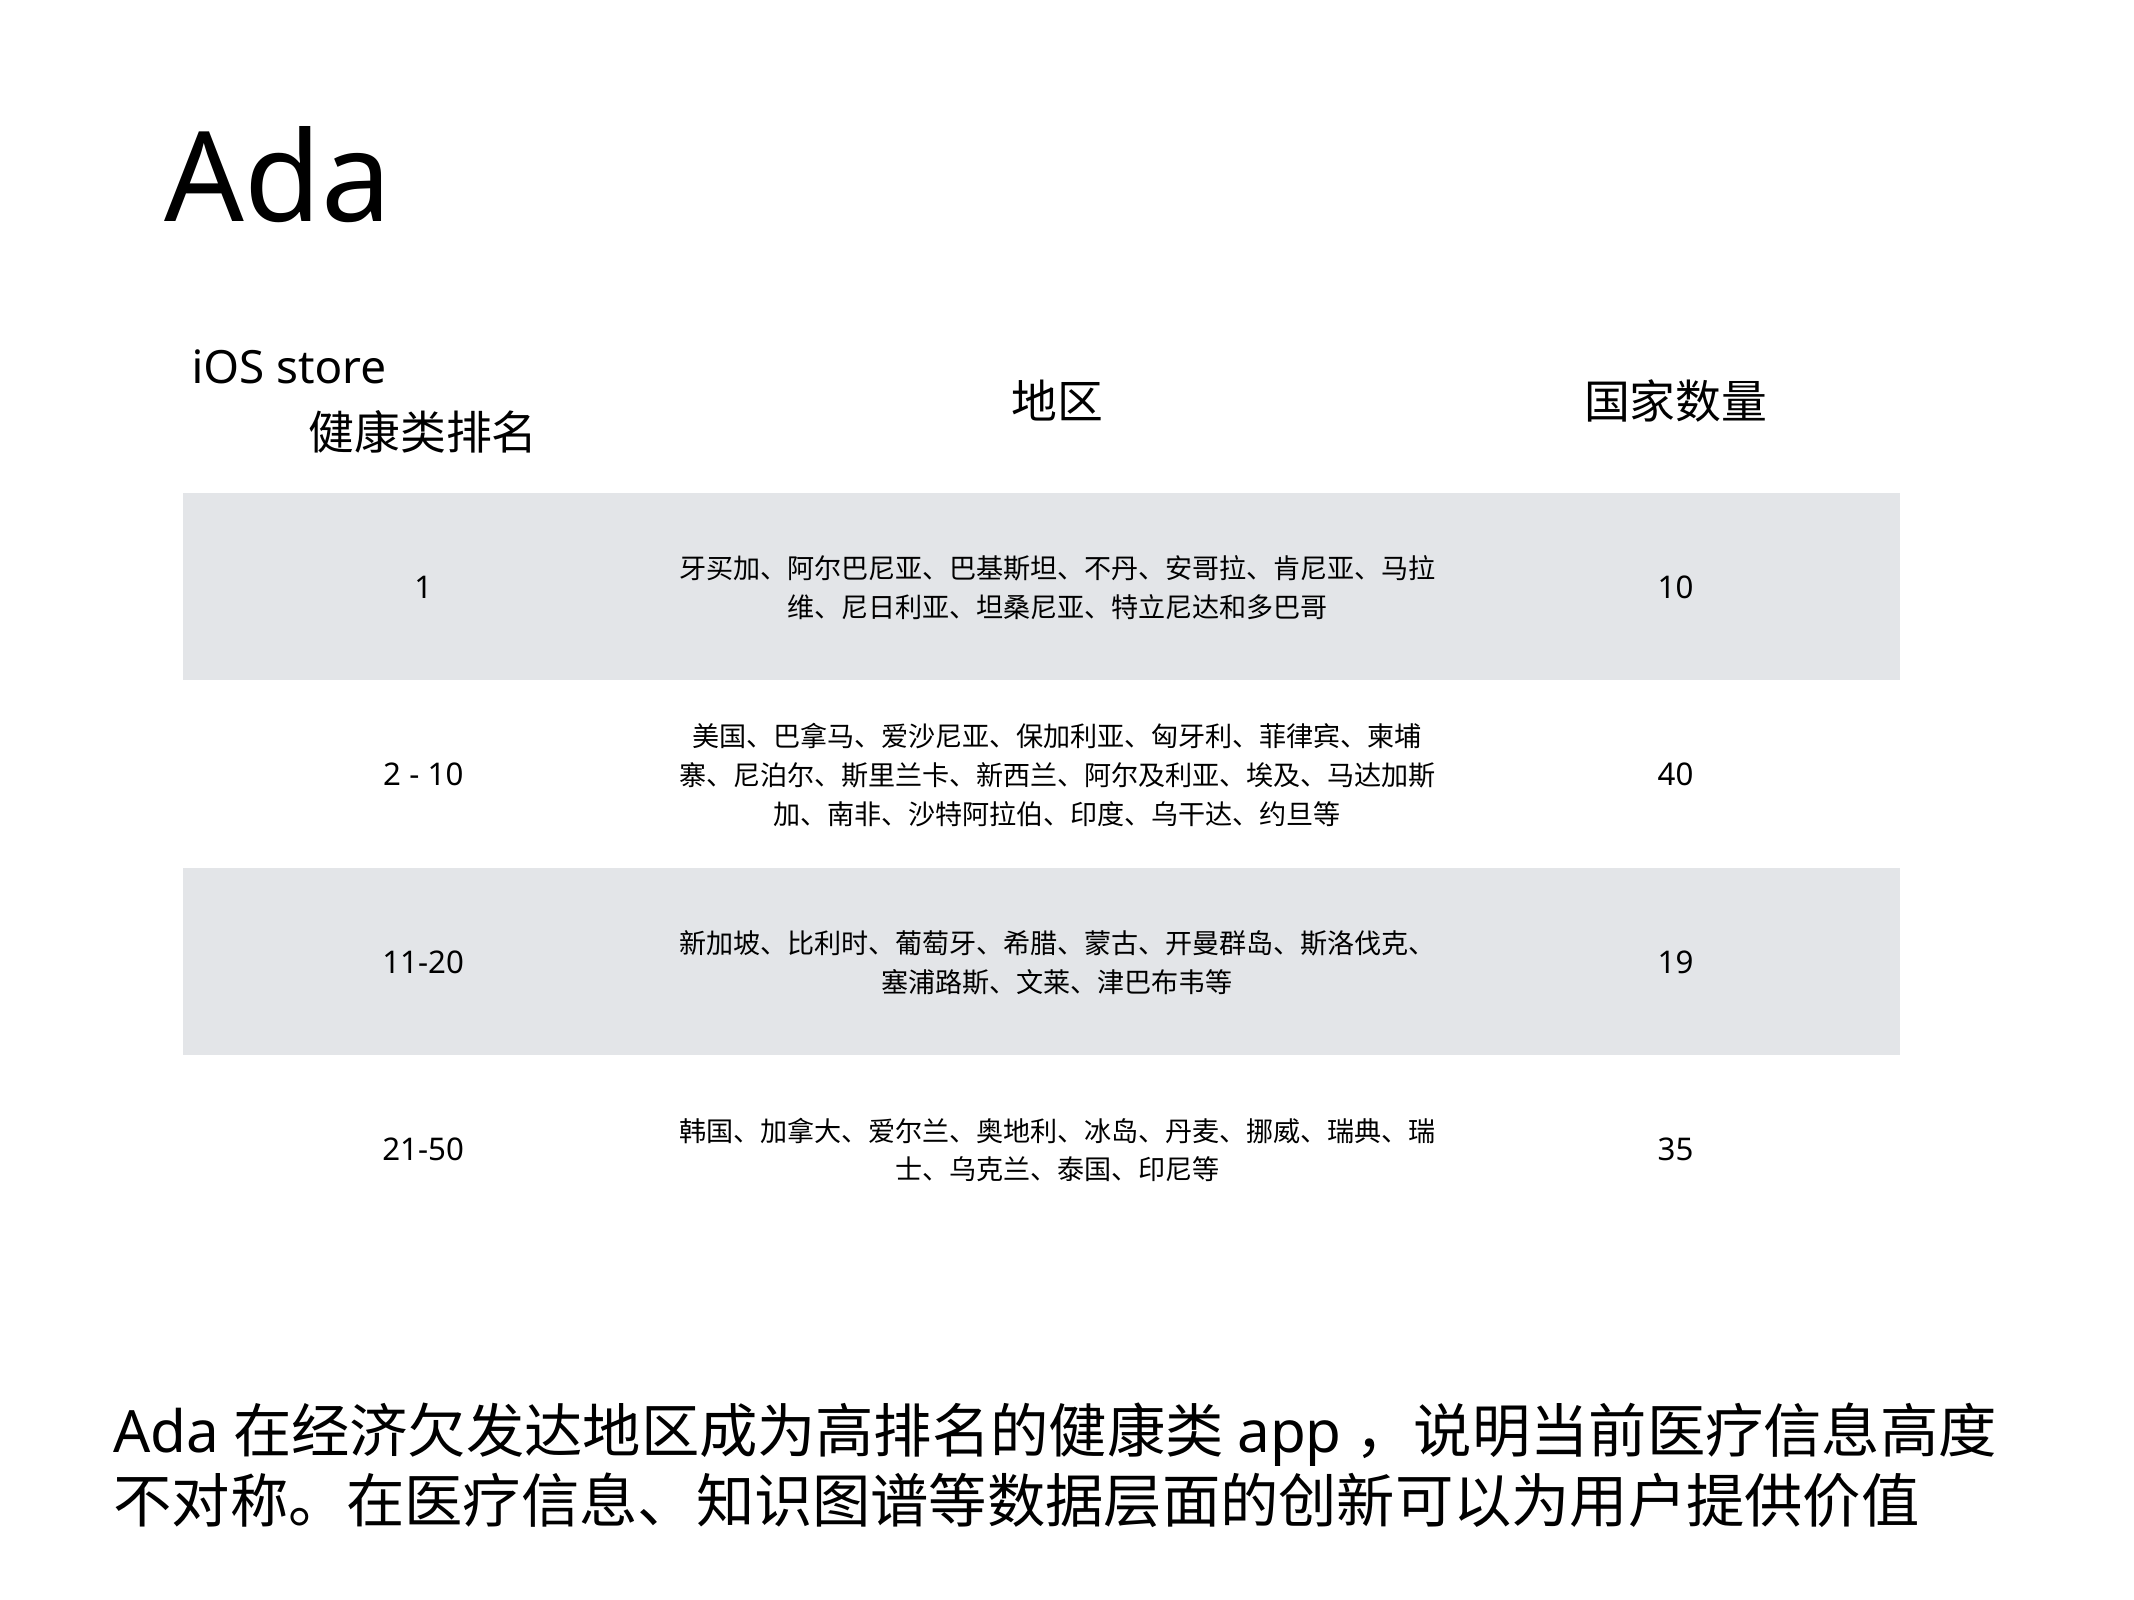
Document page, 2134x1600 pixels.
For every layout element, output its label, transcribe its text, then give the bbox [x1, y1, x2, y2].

table_cell 新加坡、比利时、葡萄牙、希腊、蒙古、开曼群岛、斯洛伐克、塞浦路斯、文莱、津巴布韦等 [663, 868, 1451, 1055]
table_cell 2 - 10 [183, 680, 663, 868]
title Ada [155, 72, 1893, 271]
table_cell 21-50 [183, 1055, 663, 1243]
table_cell 19 [1451, 868, 1900, 1055]
table_cell 牙买加、阿尔巴尼亚、巴基斯坦、不丹、安哥拉、肯尼亚、马拉维、尼日利亚、坦桑尼亚、特立尼达和多巴哥 [663, 493, 1451, 680]
table_cell 1 [183, 493, 663, 680]
text_box Ada在经济欠发达地区成为高排名的健康类app，说明当前医疗信息高度不对称。在医疗信息、知识图谱等数据层面的创新可以为用户提供价值 [105, 1386, 2029, 1543]
table_cell 40 [1451, 680, 1900, 868]
table_cell 10 [1451, 493, 1900, 680]
table_cell 35 [1451, 1055, 1900, 1243]
table_cell 韩国、加拿大、爱尔兰、奥地利、冰岛、丹麦、挪威、瑞典、瑞士、乌克兰、泰国、印尼等 [663, 1055, 1451, 1243]
table_header 地区 [663, 305, 1451, 493]
table_header 国家数量 [1451, 305, 1900, 493]
table_header iOS store 健康类排名 [183, 305, 663, 493]
table_cell 11-20 [183, 868, 663, 1055]
table_cell 美国、巴拿马、爱沙尼亚、保加利亚、匈牙利、菲律宾、柬埔寨、尼泊尔、斯里兰卡、新西兰、阿尔及利亚、埃及、马达加斯加、南非、沙特阿拉伯、印度、乌干达、约旦等 [663, 680, 1451, 868]
